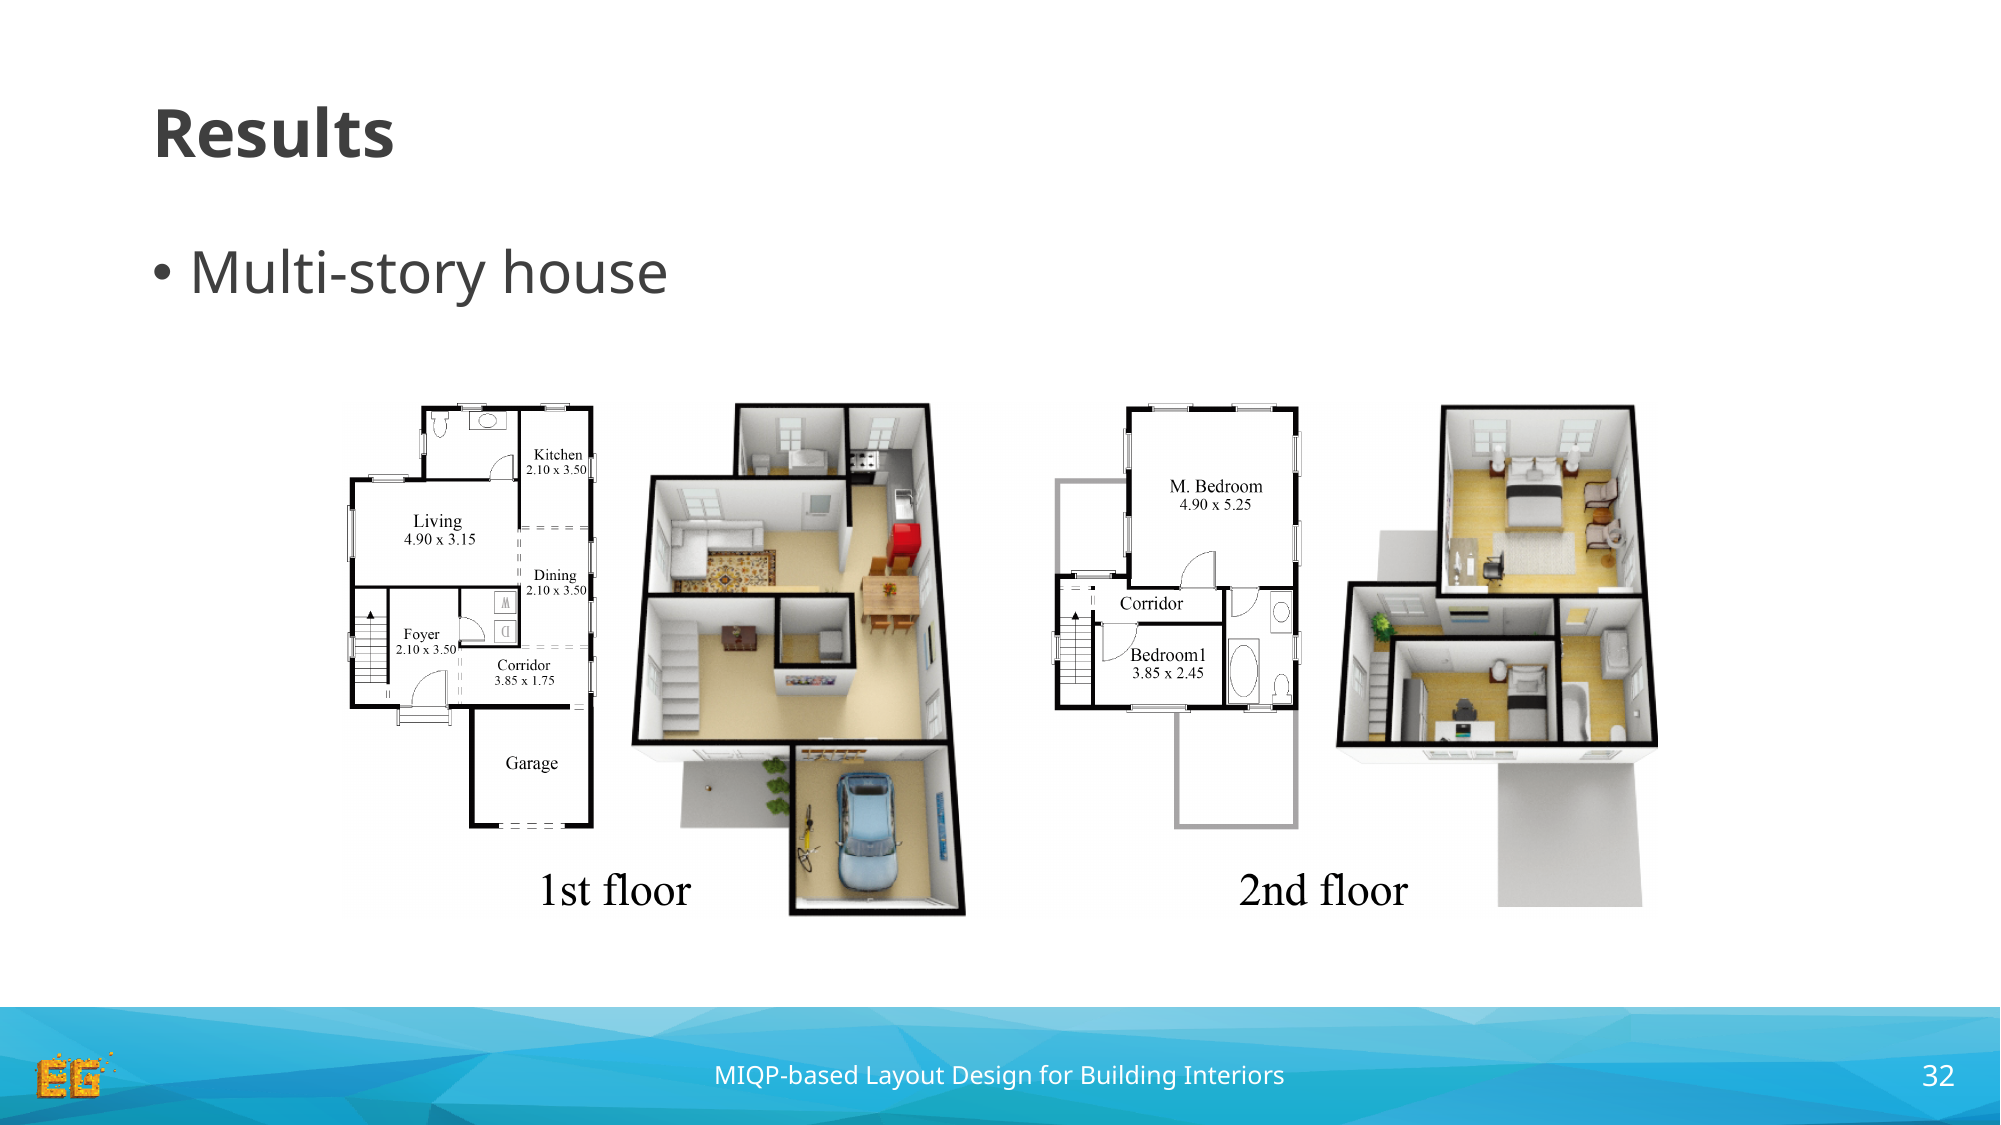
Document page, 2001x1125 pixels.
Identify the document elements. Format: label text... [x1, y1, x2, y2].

slide_number 32 [1599, 1051, 1971, 1102]
title Results [137, 59, 1863, 212]
footer MIQP-based Layout Design for Building Interiors [554, 1051, 1446, 1102]
picture [342, 402, 1658, 919]
picture [0, 1030, 2000, 1125]
list Multi-story house [137, 235, 1863, 976]
